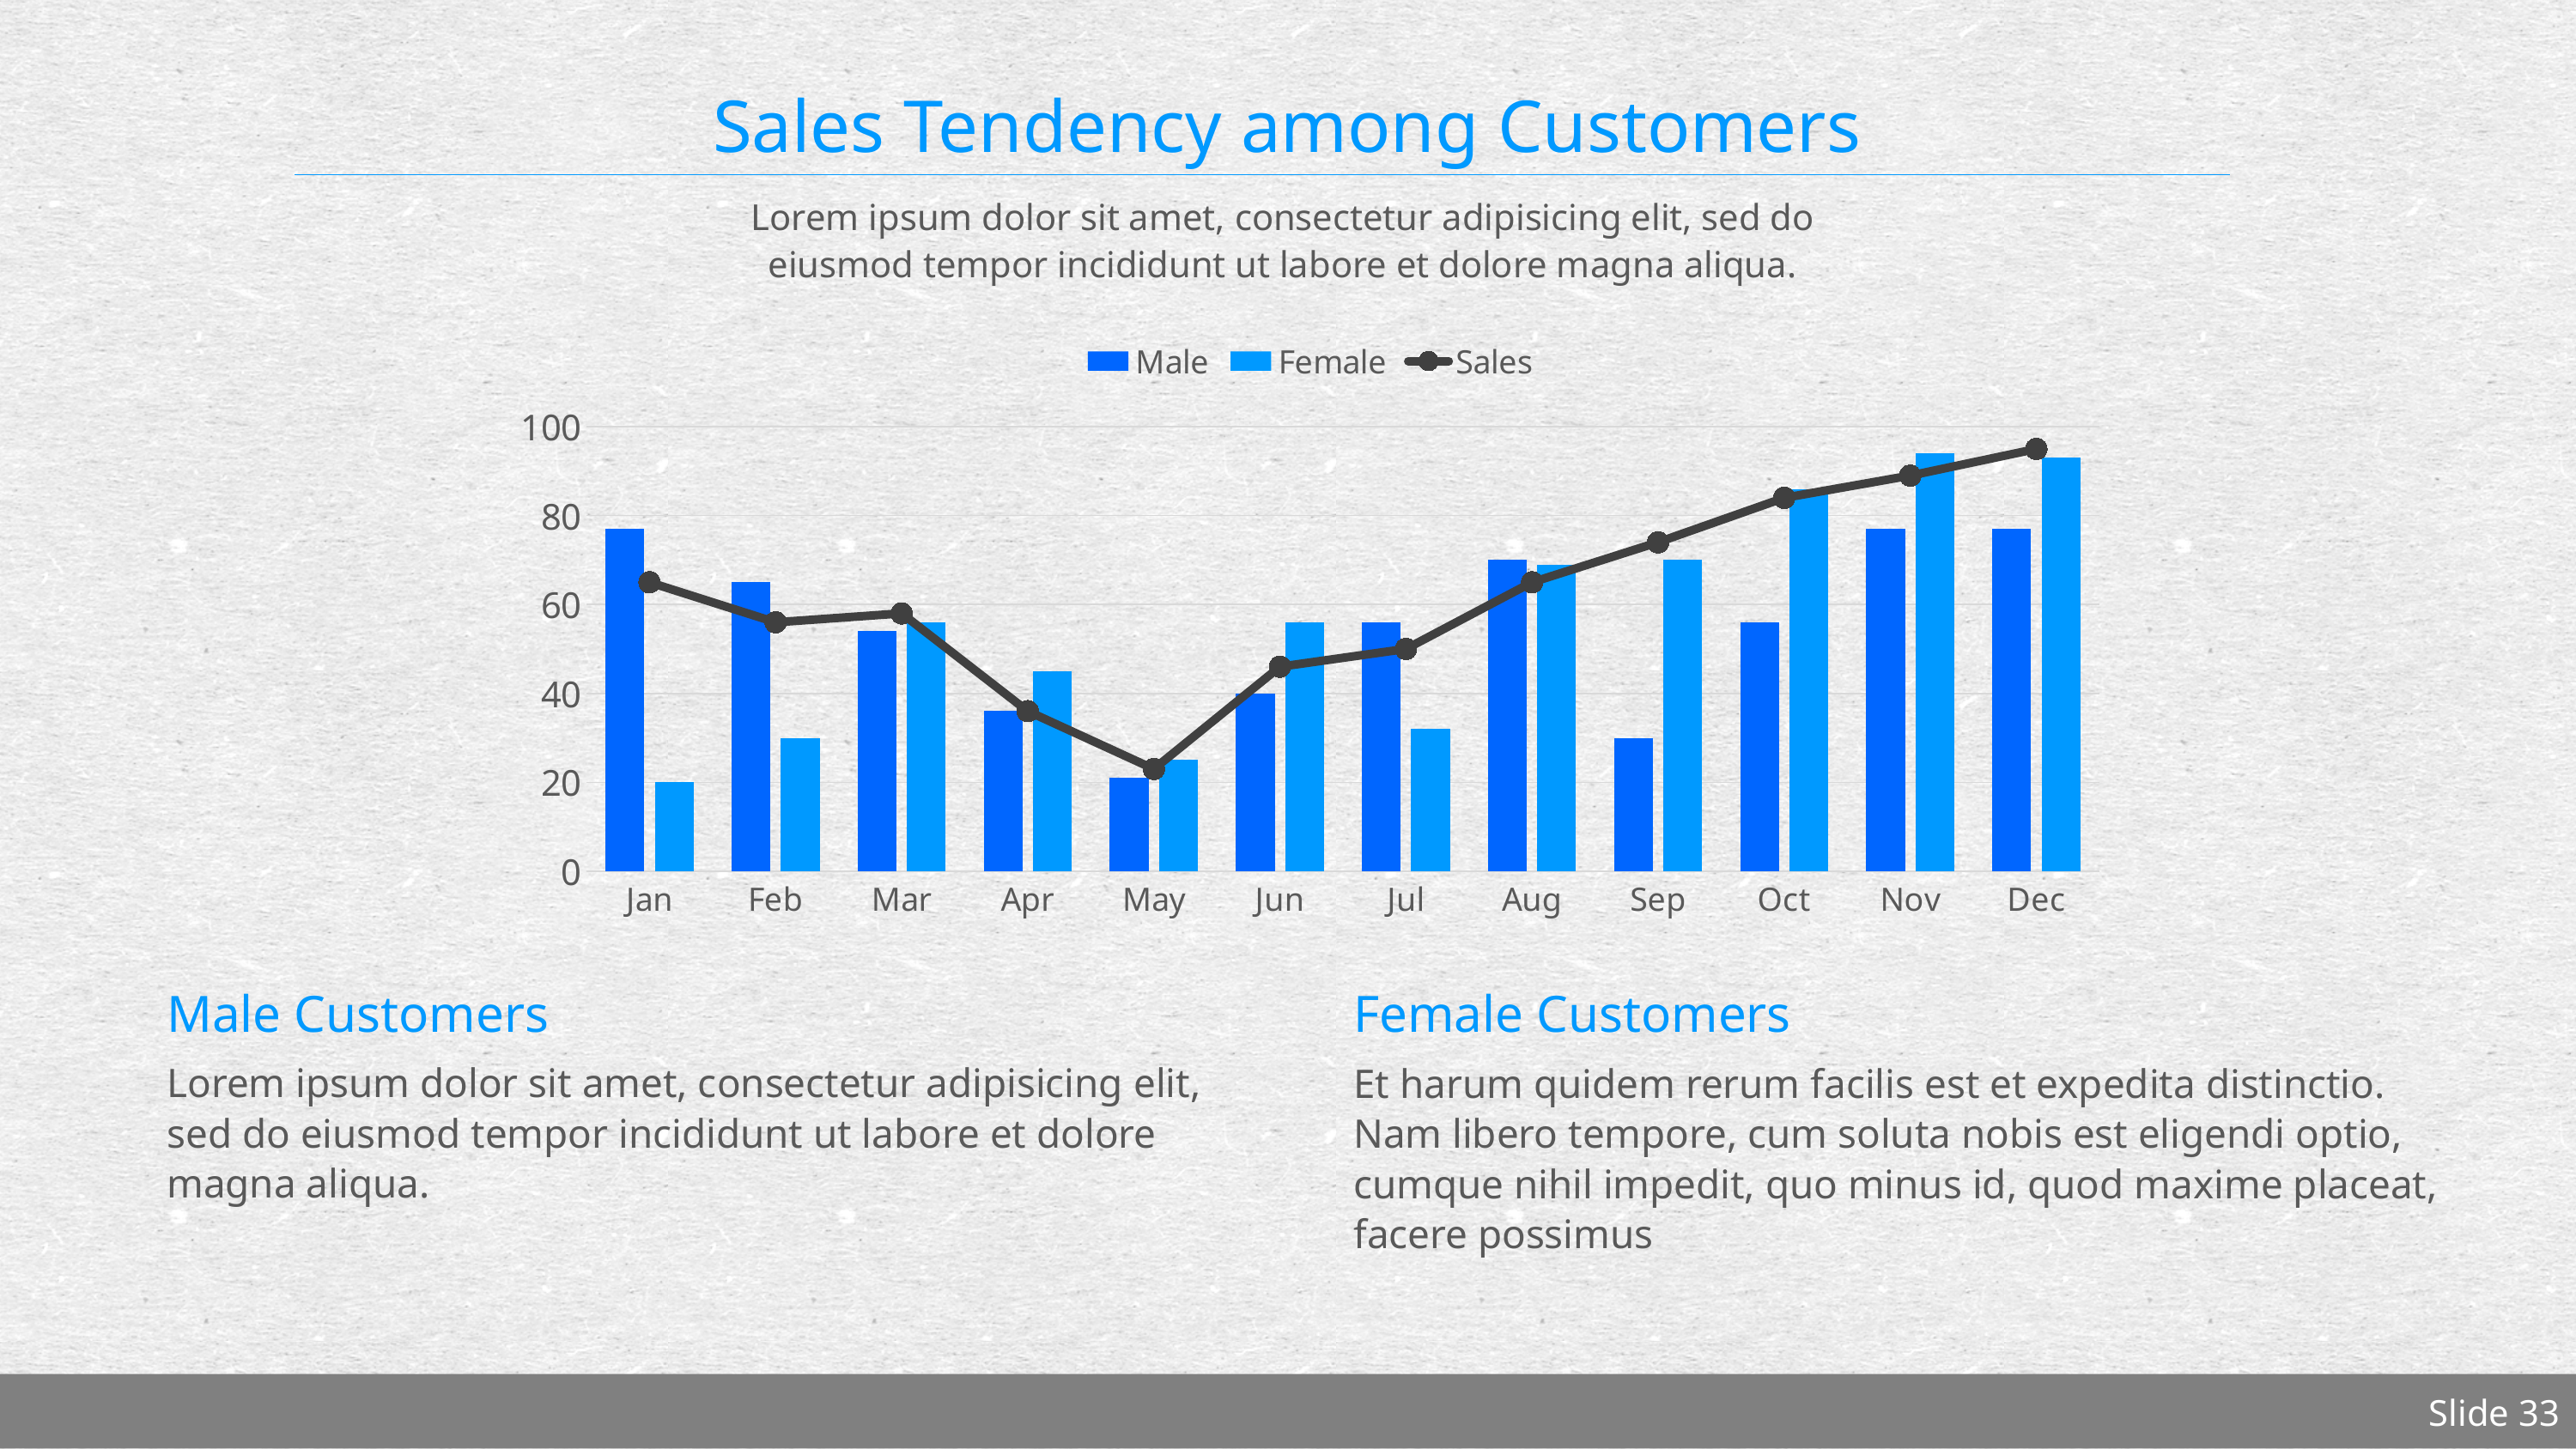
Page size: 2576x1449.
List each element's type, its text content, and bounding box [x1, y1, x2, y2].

list Male Customers [154, 976, 1276, 1049]
chart [488, 323, 2133, 933]
list Et harum quidem rerum facilis est et expedita distinctio. Nam libero tempore, cum soluta nobis est eligendi optio, cumque nihil impedit, quo minus id, quod maxime placeat, facere possimus [1340, 1049, 2463, 1341]
picture [0, 0, 2576, 1373]
subtitle Lorem ipsum dolor sit amet, consectetur adipisicing elit, sed do eiusmod tempor incididunt ut labore et dolore magna aliqua. [44, 184, 2530, 314]
list Female Customers [1340, 976, 2463, 1049]
slide_number Slide 33 [1993, 1384, 2573, 1432]
list Lorem ipsum dolor sit amet, consectetur adipisicing elit, sed do eiusmod tempor incididunt ut labore et dolore magna aliqua. [154, 1049, 1276, 1340]
title Sales Tendency among Customers [44, 65, 2530, 175]
